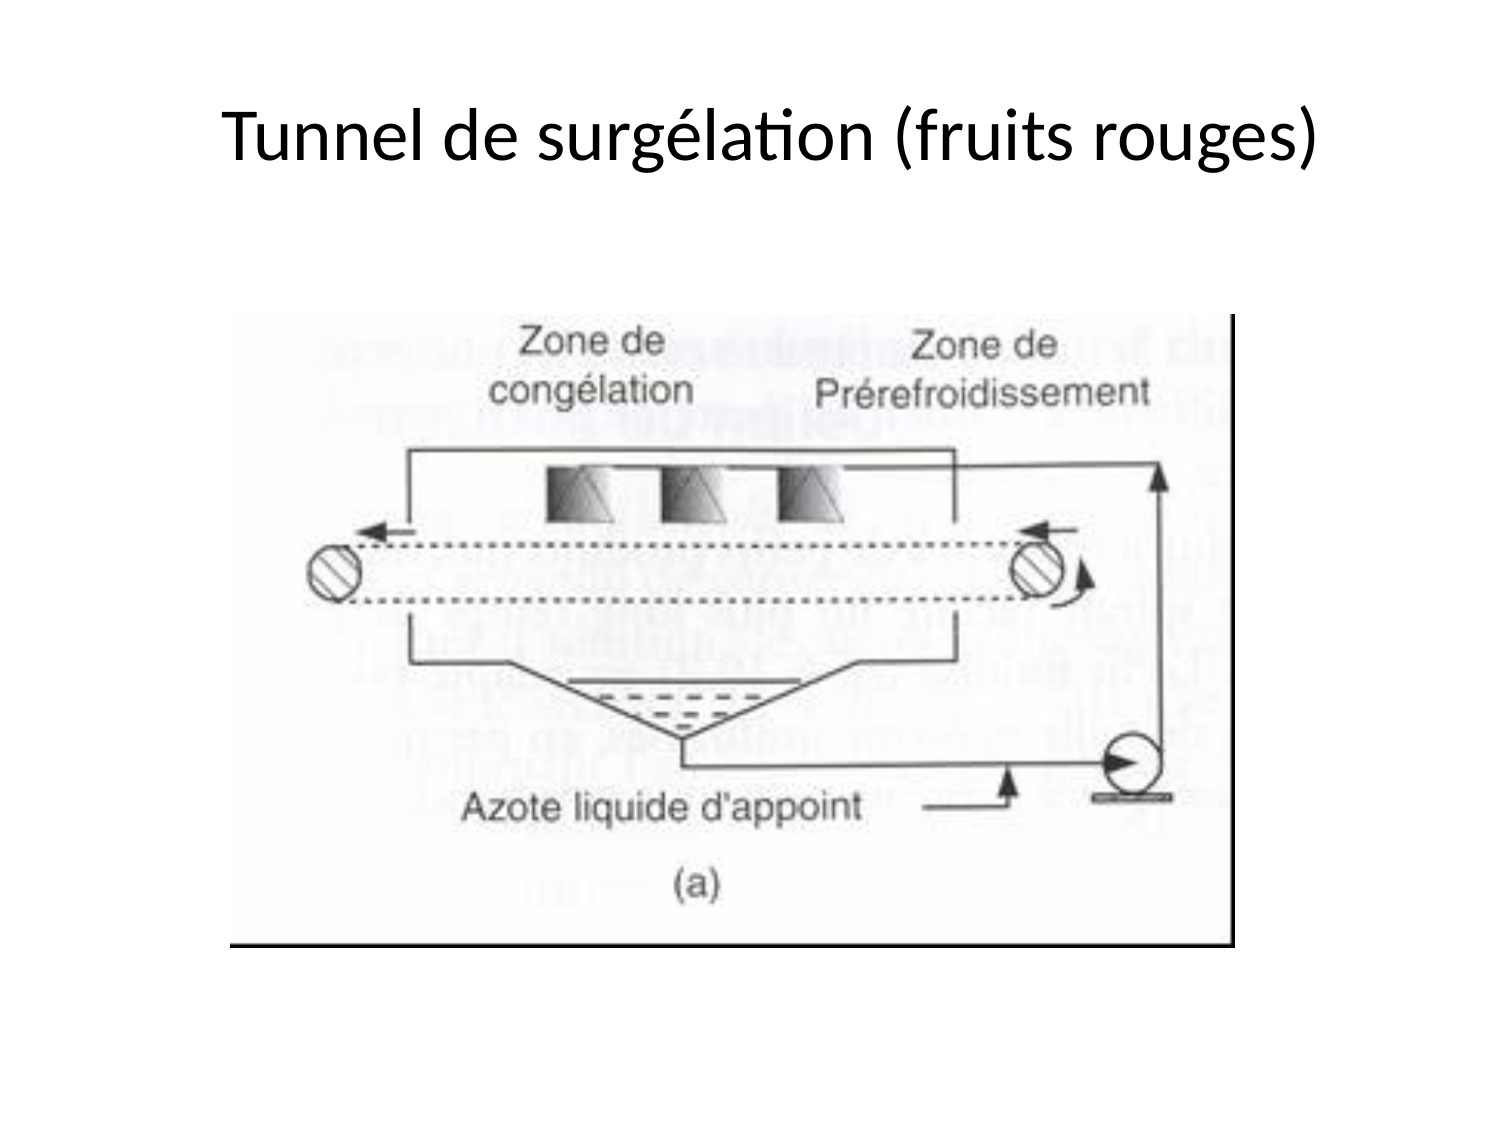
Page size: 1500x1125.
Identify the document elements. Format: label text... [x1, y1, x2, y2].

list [229, 314, 1235, 948]
text_box Tunnel de surgélation (fruits rouges) [206, 78, 1388, 183]
